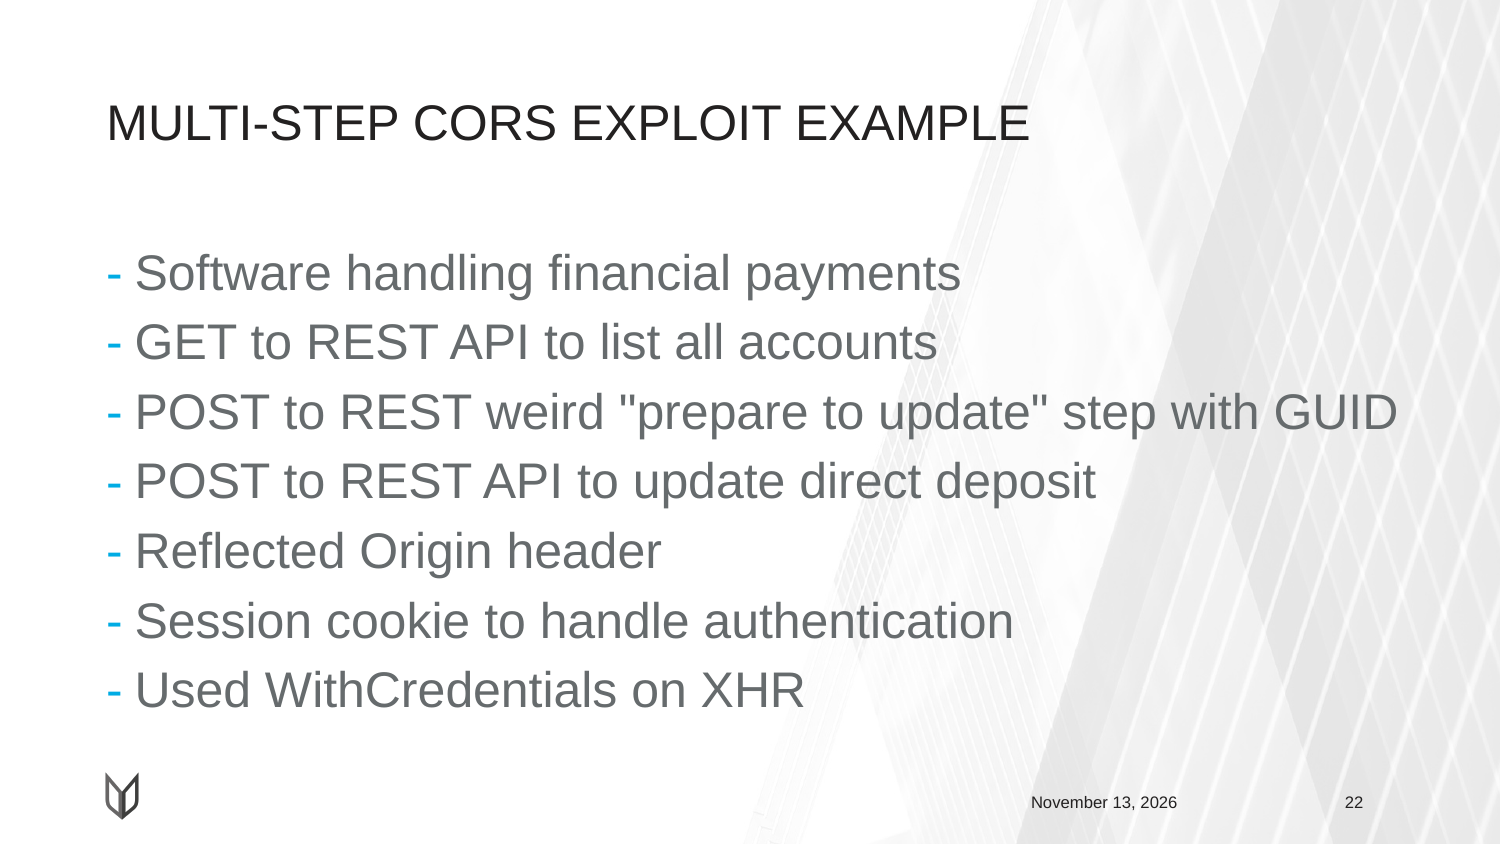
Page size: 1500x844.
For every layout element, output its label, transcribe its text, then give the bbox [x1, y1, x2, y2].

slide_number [1016, 784, 1324, 815]
slide_number 22 [1324, 784, 1379, 815]
picture [0, 0, 1500, 844]
list Software handling financial payments GET to REST API to list all accounts POST to REST weird "prepare to update" step with GUID POST to REST API to update direct deposit Reflected Origin header Session cookie to handle authentication Used WithCredentials on XHR [106, 246, 1400, 736]
title MULTI-STEP CORS EXPLOIT EXAMPLE [106, 96, 1400, 220]
